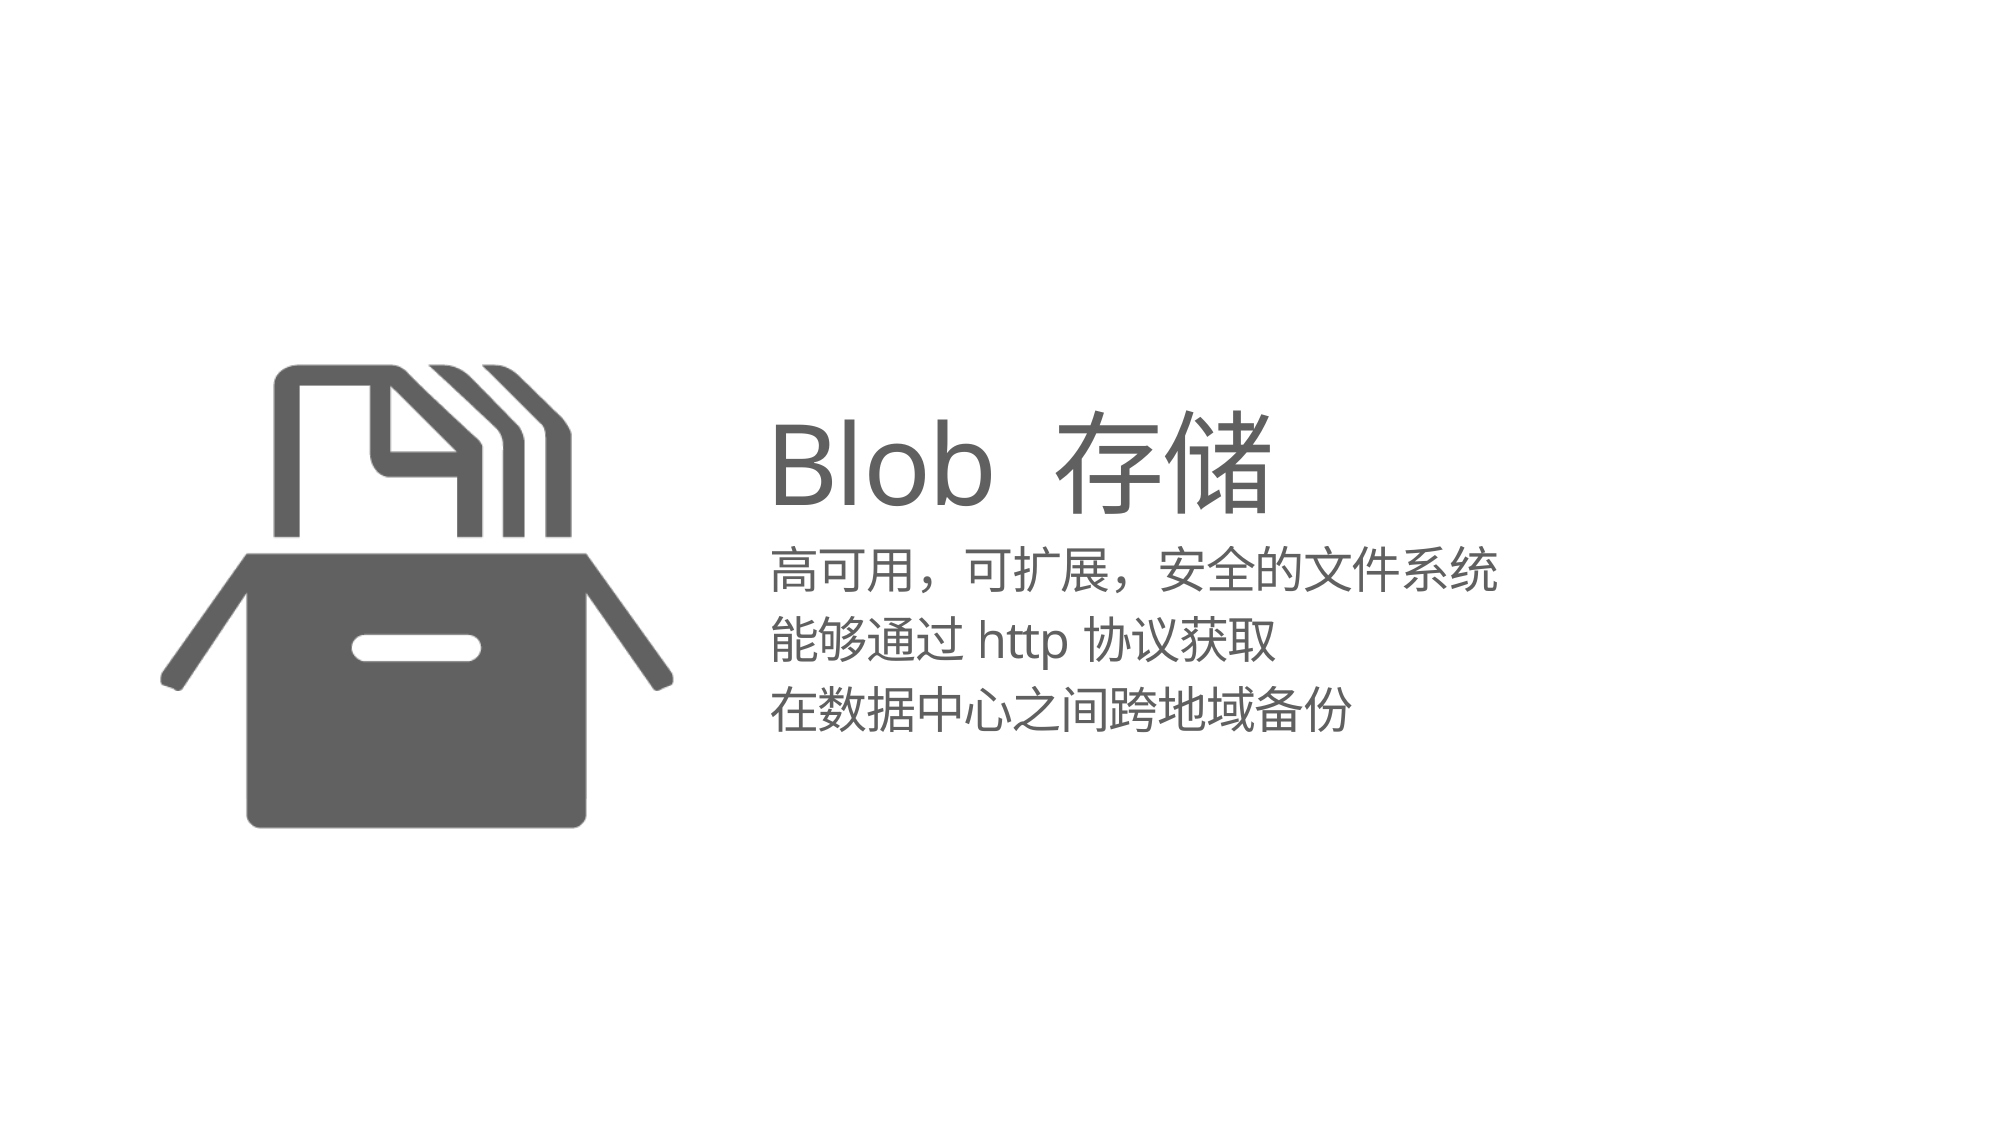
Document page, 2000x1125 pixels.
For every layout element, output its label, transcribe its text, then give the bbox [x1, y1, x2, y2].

picture [153, 357, 681, 836]
text_box Blob 存储 [765, 408, 1810, 530]
text_box 高可用，可扩展，安全的文件系统 能够通过http协议获取 在数据中心之间跨地域备份 [768, 538, 1816, 740]
